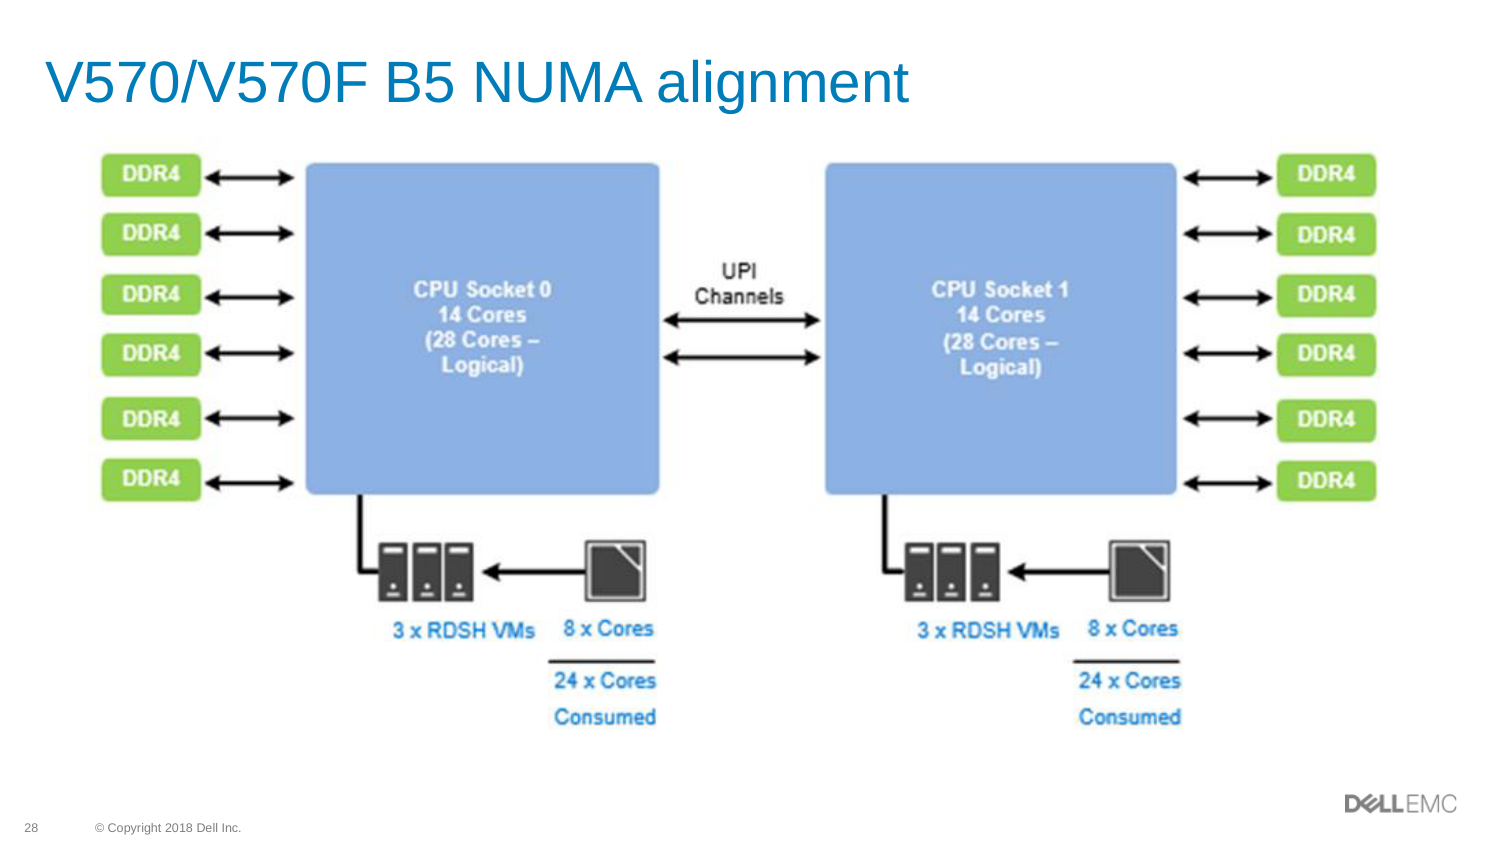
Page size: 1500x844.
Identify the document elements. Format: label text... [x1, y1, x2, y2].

picture [1345, 793, 1457, 814]
title V570/V570F B5 NUMA alignment [45, 44, 1350, 123]
picture [88, 138, 1412, 760]
